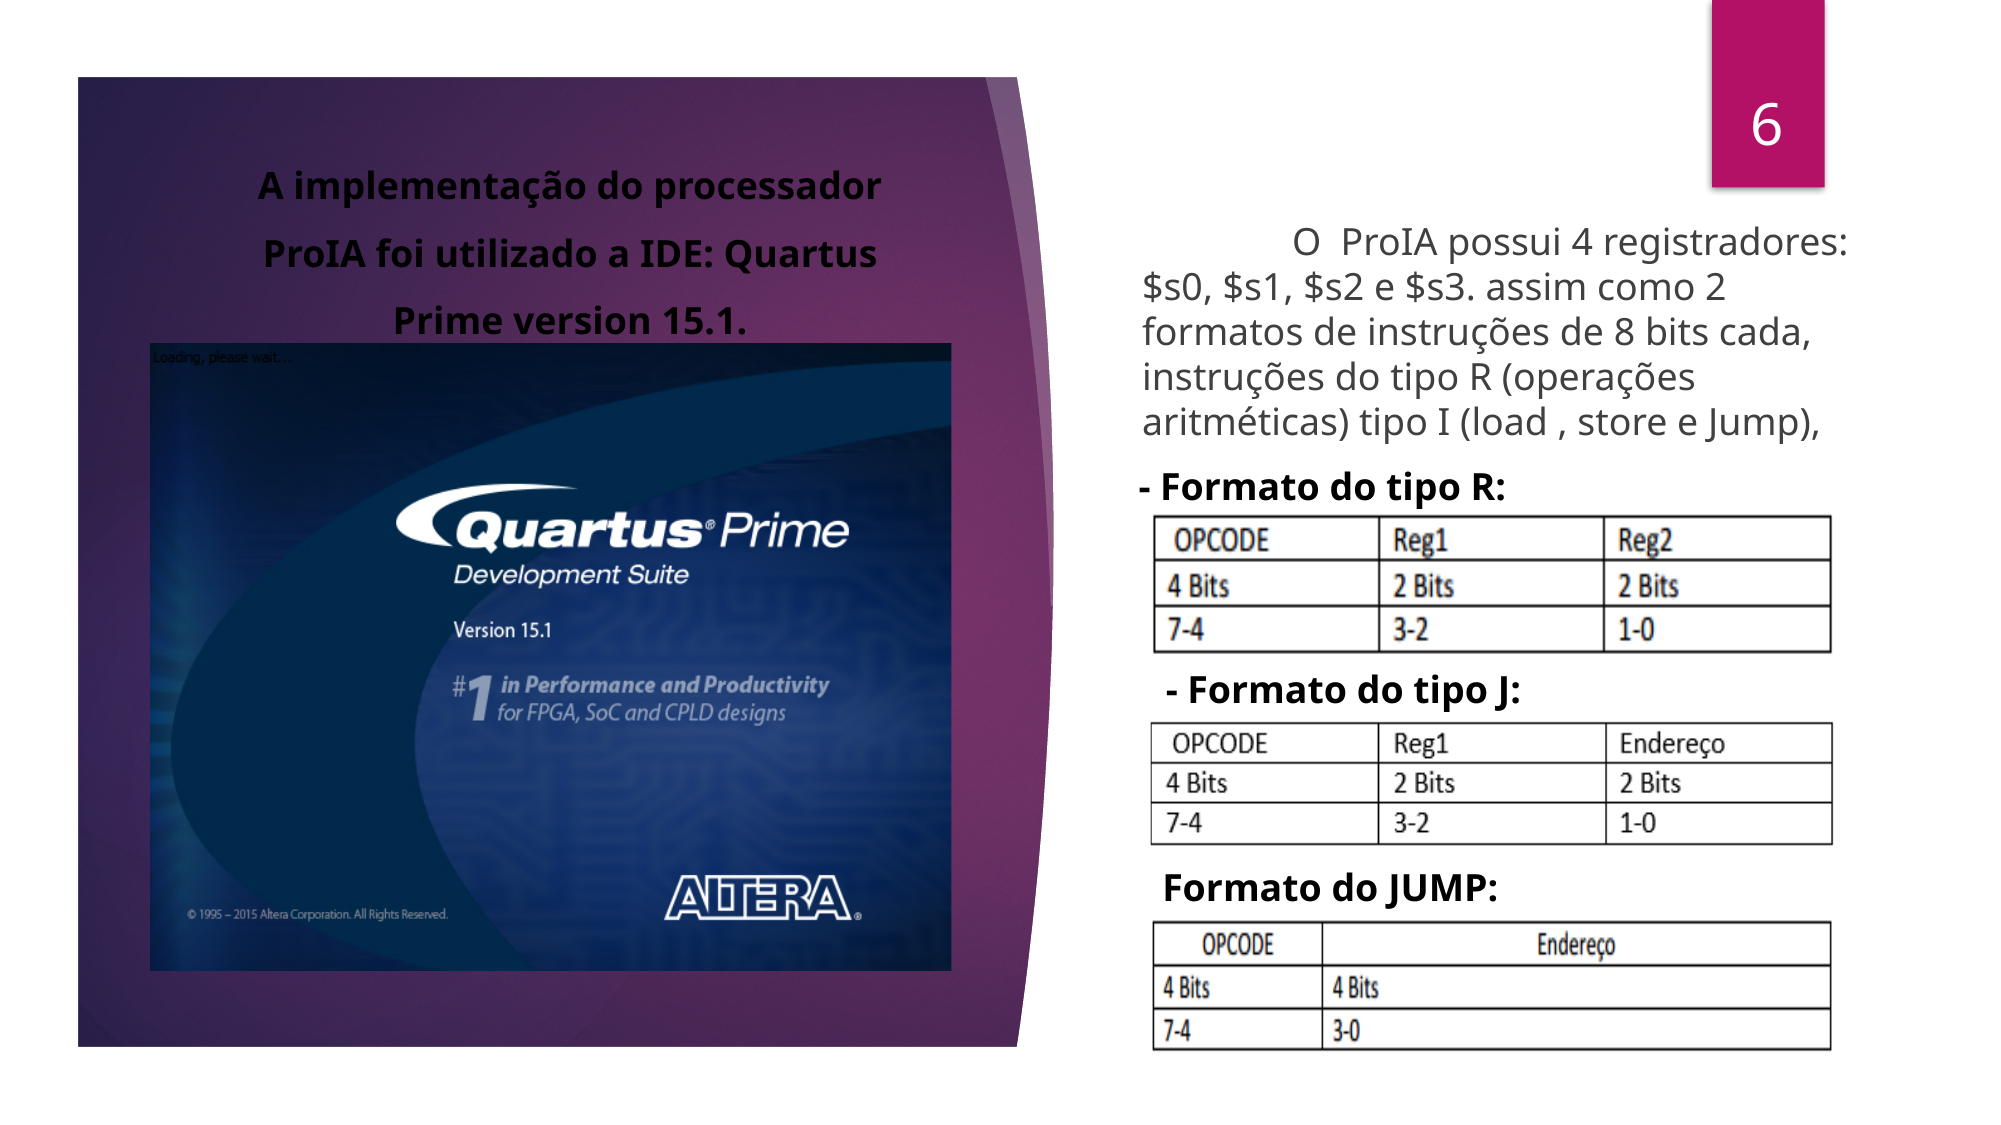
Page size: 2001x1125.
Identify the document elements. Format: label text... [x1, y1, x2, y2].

picture [1150, 511, 1836, 659]
text_box - Formato do tipo R: [1123, 455, 1532, 516]
picture [1150, 719, 1836, 849]
list O ProIA possui 4 registradores: $s0, $s1, $s2 e $s3. assim como 2 formatos de instruções de 8 bits cada, instruções do tipo R (operações aritméticas) tipo I (load , store e Jump), [1127, 174, 1909, 487]
text_box Formato do JUMP: [1147, 857, 1524, 917]
slide_number 6 [1698, 48, 1836, 175]
text_box A implementação do processador ProIA foi utilizado a IDE: Quartus Prime version 15.1. [189, 132, 952, 342]
picture [149, 343, 952, 972]
picture [1150, 917, 1836, 1057]
text_box - Formato do tipo J: [1151, 667, 1547, 718]
